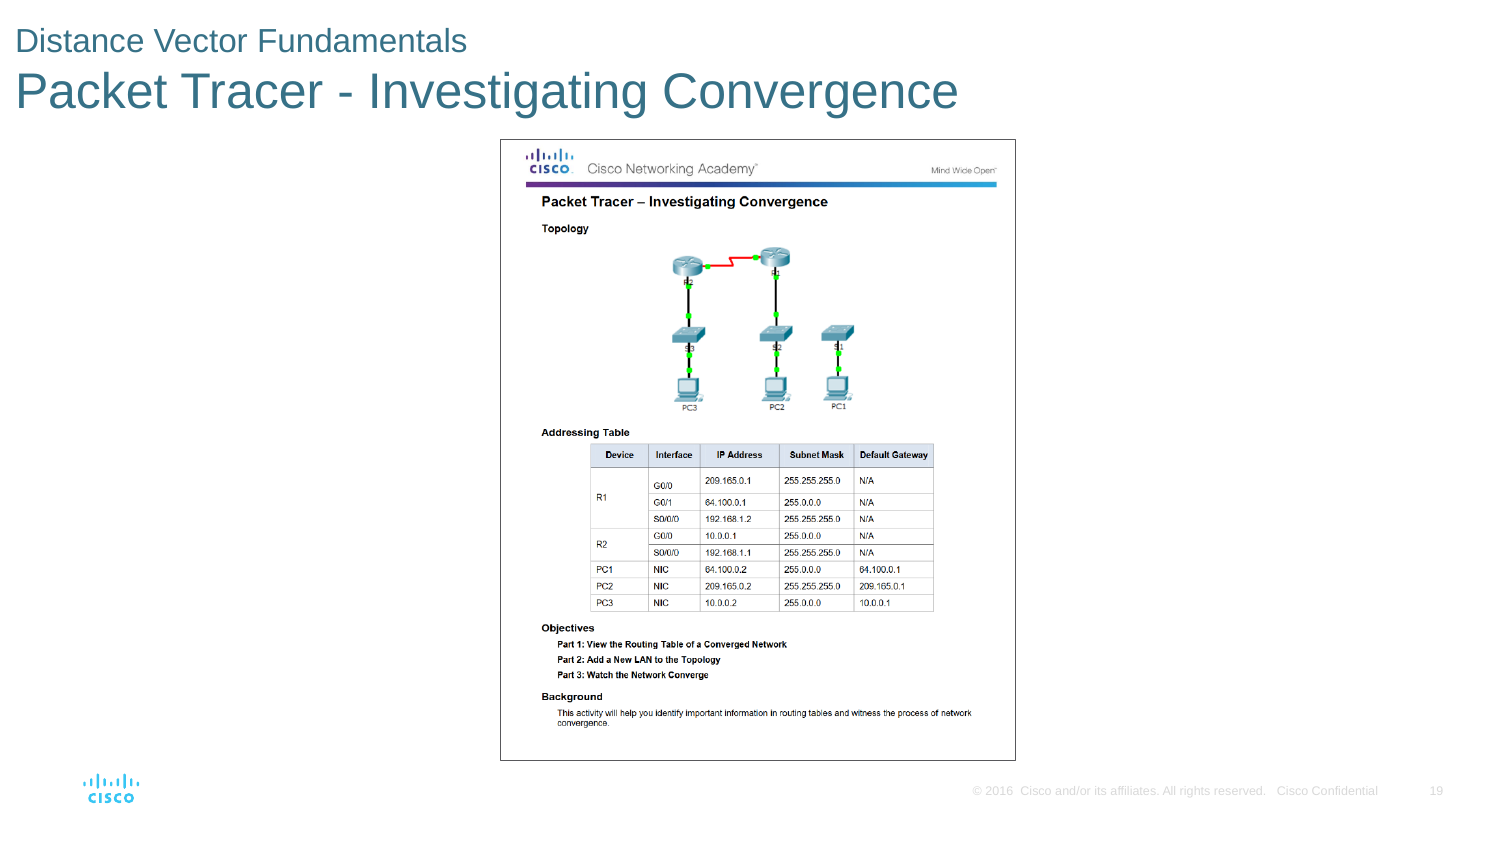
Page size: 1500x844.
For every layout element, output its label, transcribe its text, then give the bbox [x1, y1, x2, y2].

title Distance Vector Fundamentals Packet Tracer - Investigating Convergence [0, 6, 1500, 131]
picture [496, 138, 1020, 767]
